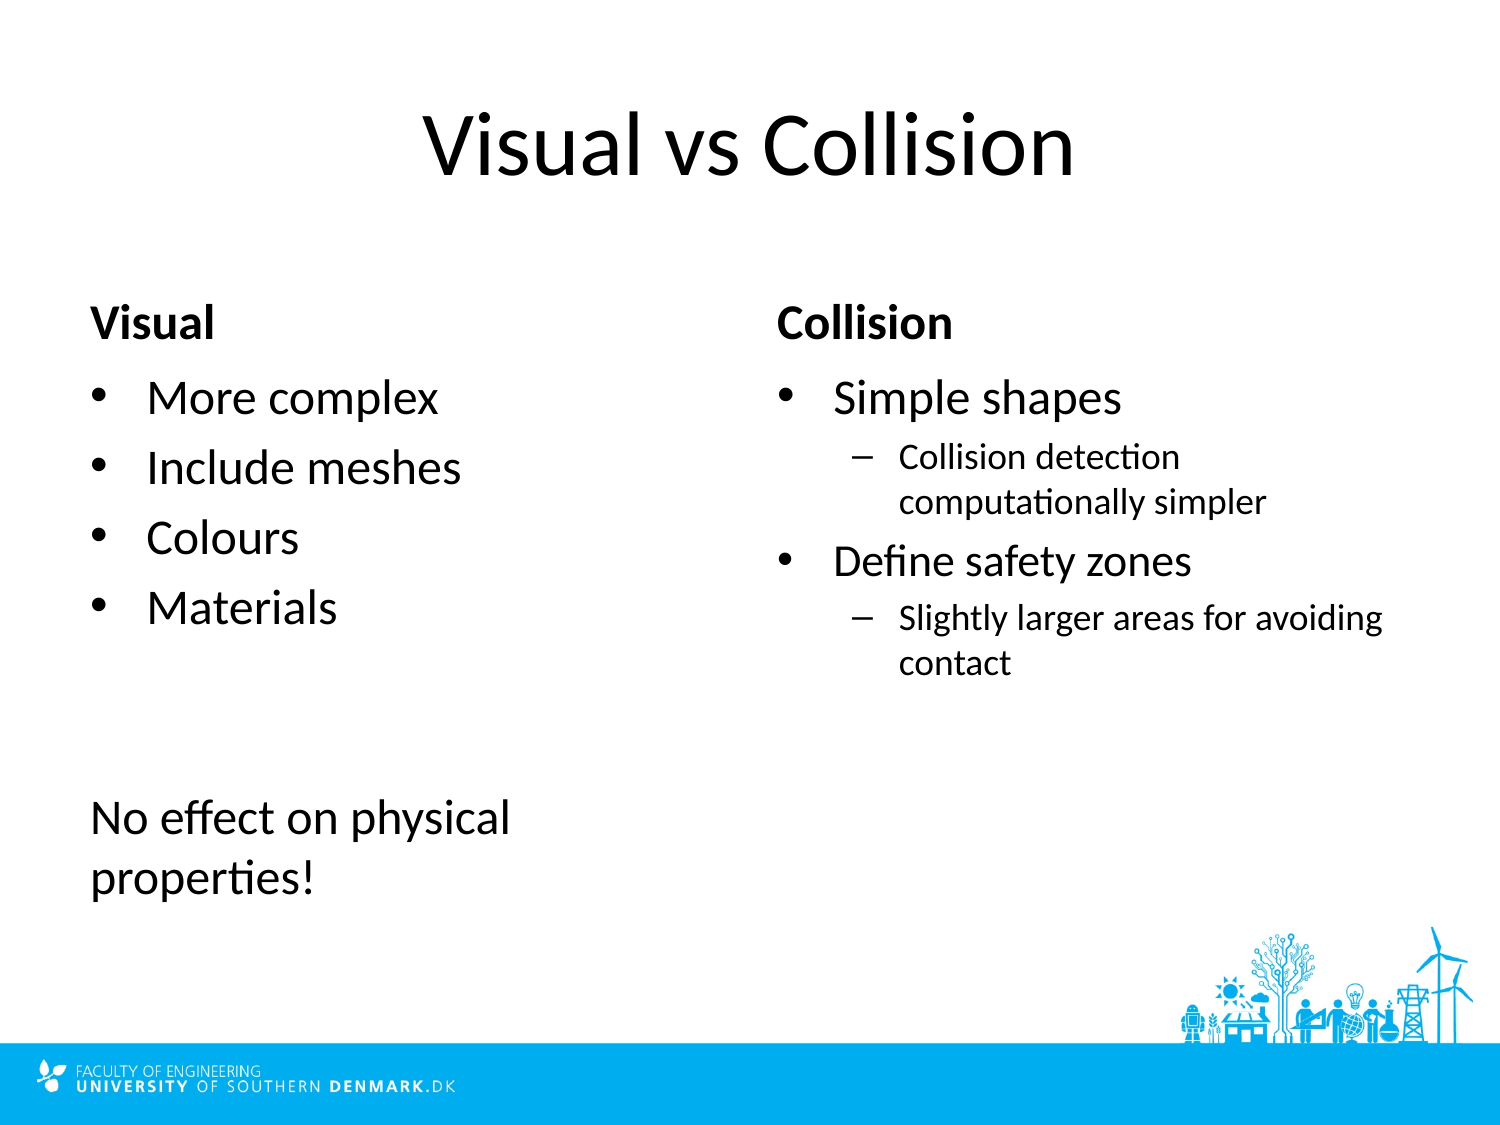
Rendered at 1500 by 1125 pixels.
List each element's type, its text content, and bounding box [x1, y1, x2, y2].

list Simple shapes Collision detection computationally simpler Define safety zones Slightly larger areas for avoiding contact [761, 356, 1425, 1005]
picture [91, 1081, 100, 1092]
picture [1368, 1015, 1375, 1023]
picture [1308, 1017, 1321, 1025]
picture [0, 0, 1500, 1043]
picture [433, 1081, 439, 1092]
picture [38, 1061, 58, 1092]
picture [125, 1081, 131, 1092]
picture [345, 1081, 351, 1092]
picture [112, 1081, 121, 1092]
picture [1228, 1028, 1237, 1034]
picture [387, 1081, 397, 1092]
list Visual [75, 251, 738, 356]
picture [212, 1081, 216, 1091]
picture [356, 1081, 365, 1092]
picture [331, 1081, 340, 1092]
picture [228, 1066, 233, 1076]
picture [276, 1082, 284, 1091]
picture [401, 1081, 409, 1092]
picture [1254, 1027, 1263, 1034]
picture [178, 1081, 186, 1091]
title Visual vs Collision [75, 45, 1425, 233]
picture [166, 1081, 174, 1091]
picture [370, 1081, 382, 1092]
picture [315, 1081, 319, 1091]
picture [299, 1081, 304, 1091]
list More complex Include meshes Colours Materials No effect on physical properties! [75, 356, 738, 1005]
picture [115, 1066, 119, 1077]
picture [1242, 1030, 1250, 1042]
picture [414, 1081, 422, 1092]
picture [1310, 1016, 1333, 1043]
list Collision [761, 251, 1425, 356]
picture [53, 1065, 66, 1075]
picture [168, 1066, 172, 1077]
picture [77, 1081, 86, 1092]
picture [148, 1081, 155, 1092]
picture [220, 1066, 224, 1077]
picture [136, 1081, 144, 1092]
picture [84, 1070, 95, 1076]
